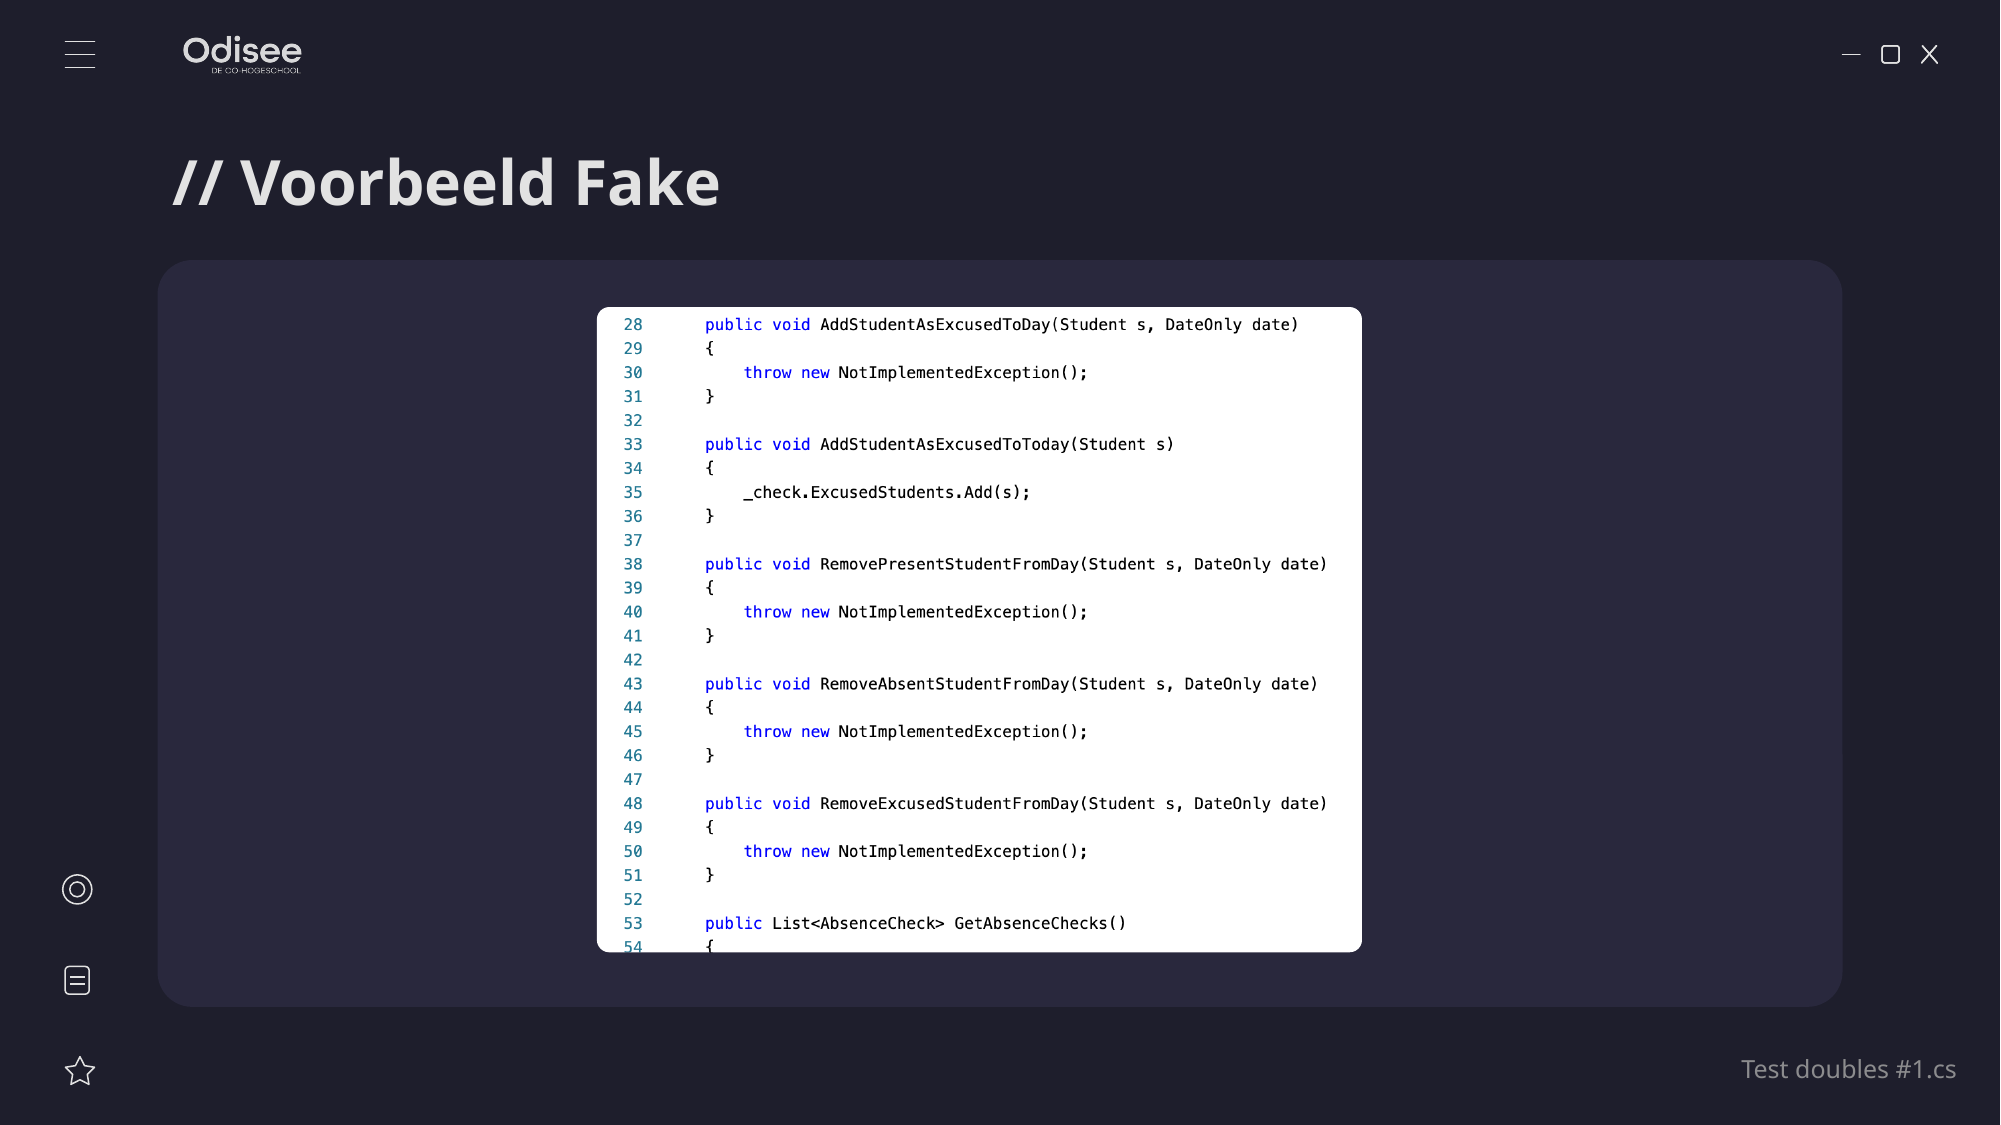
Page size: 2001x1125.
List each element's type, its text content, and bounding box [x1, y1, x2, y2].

picture [596, 306, 1363, 953]
title // Voorbeeld Fake [157, 118, 1843, 244]
footer Test doubles #1.cs [1506, 1040, 1973, 1101]
picture [157, 10, 328, 99]
